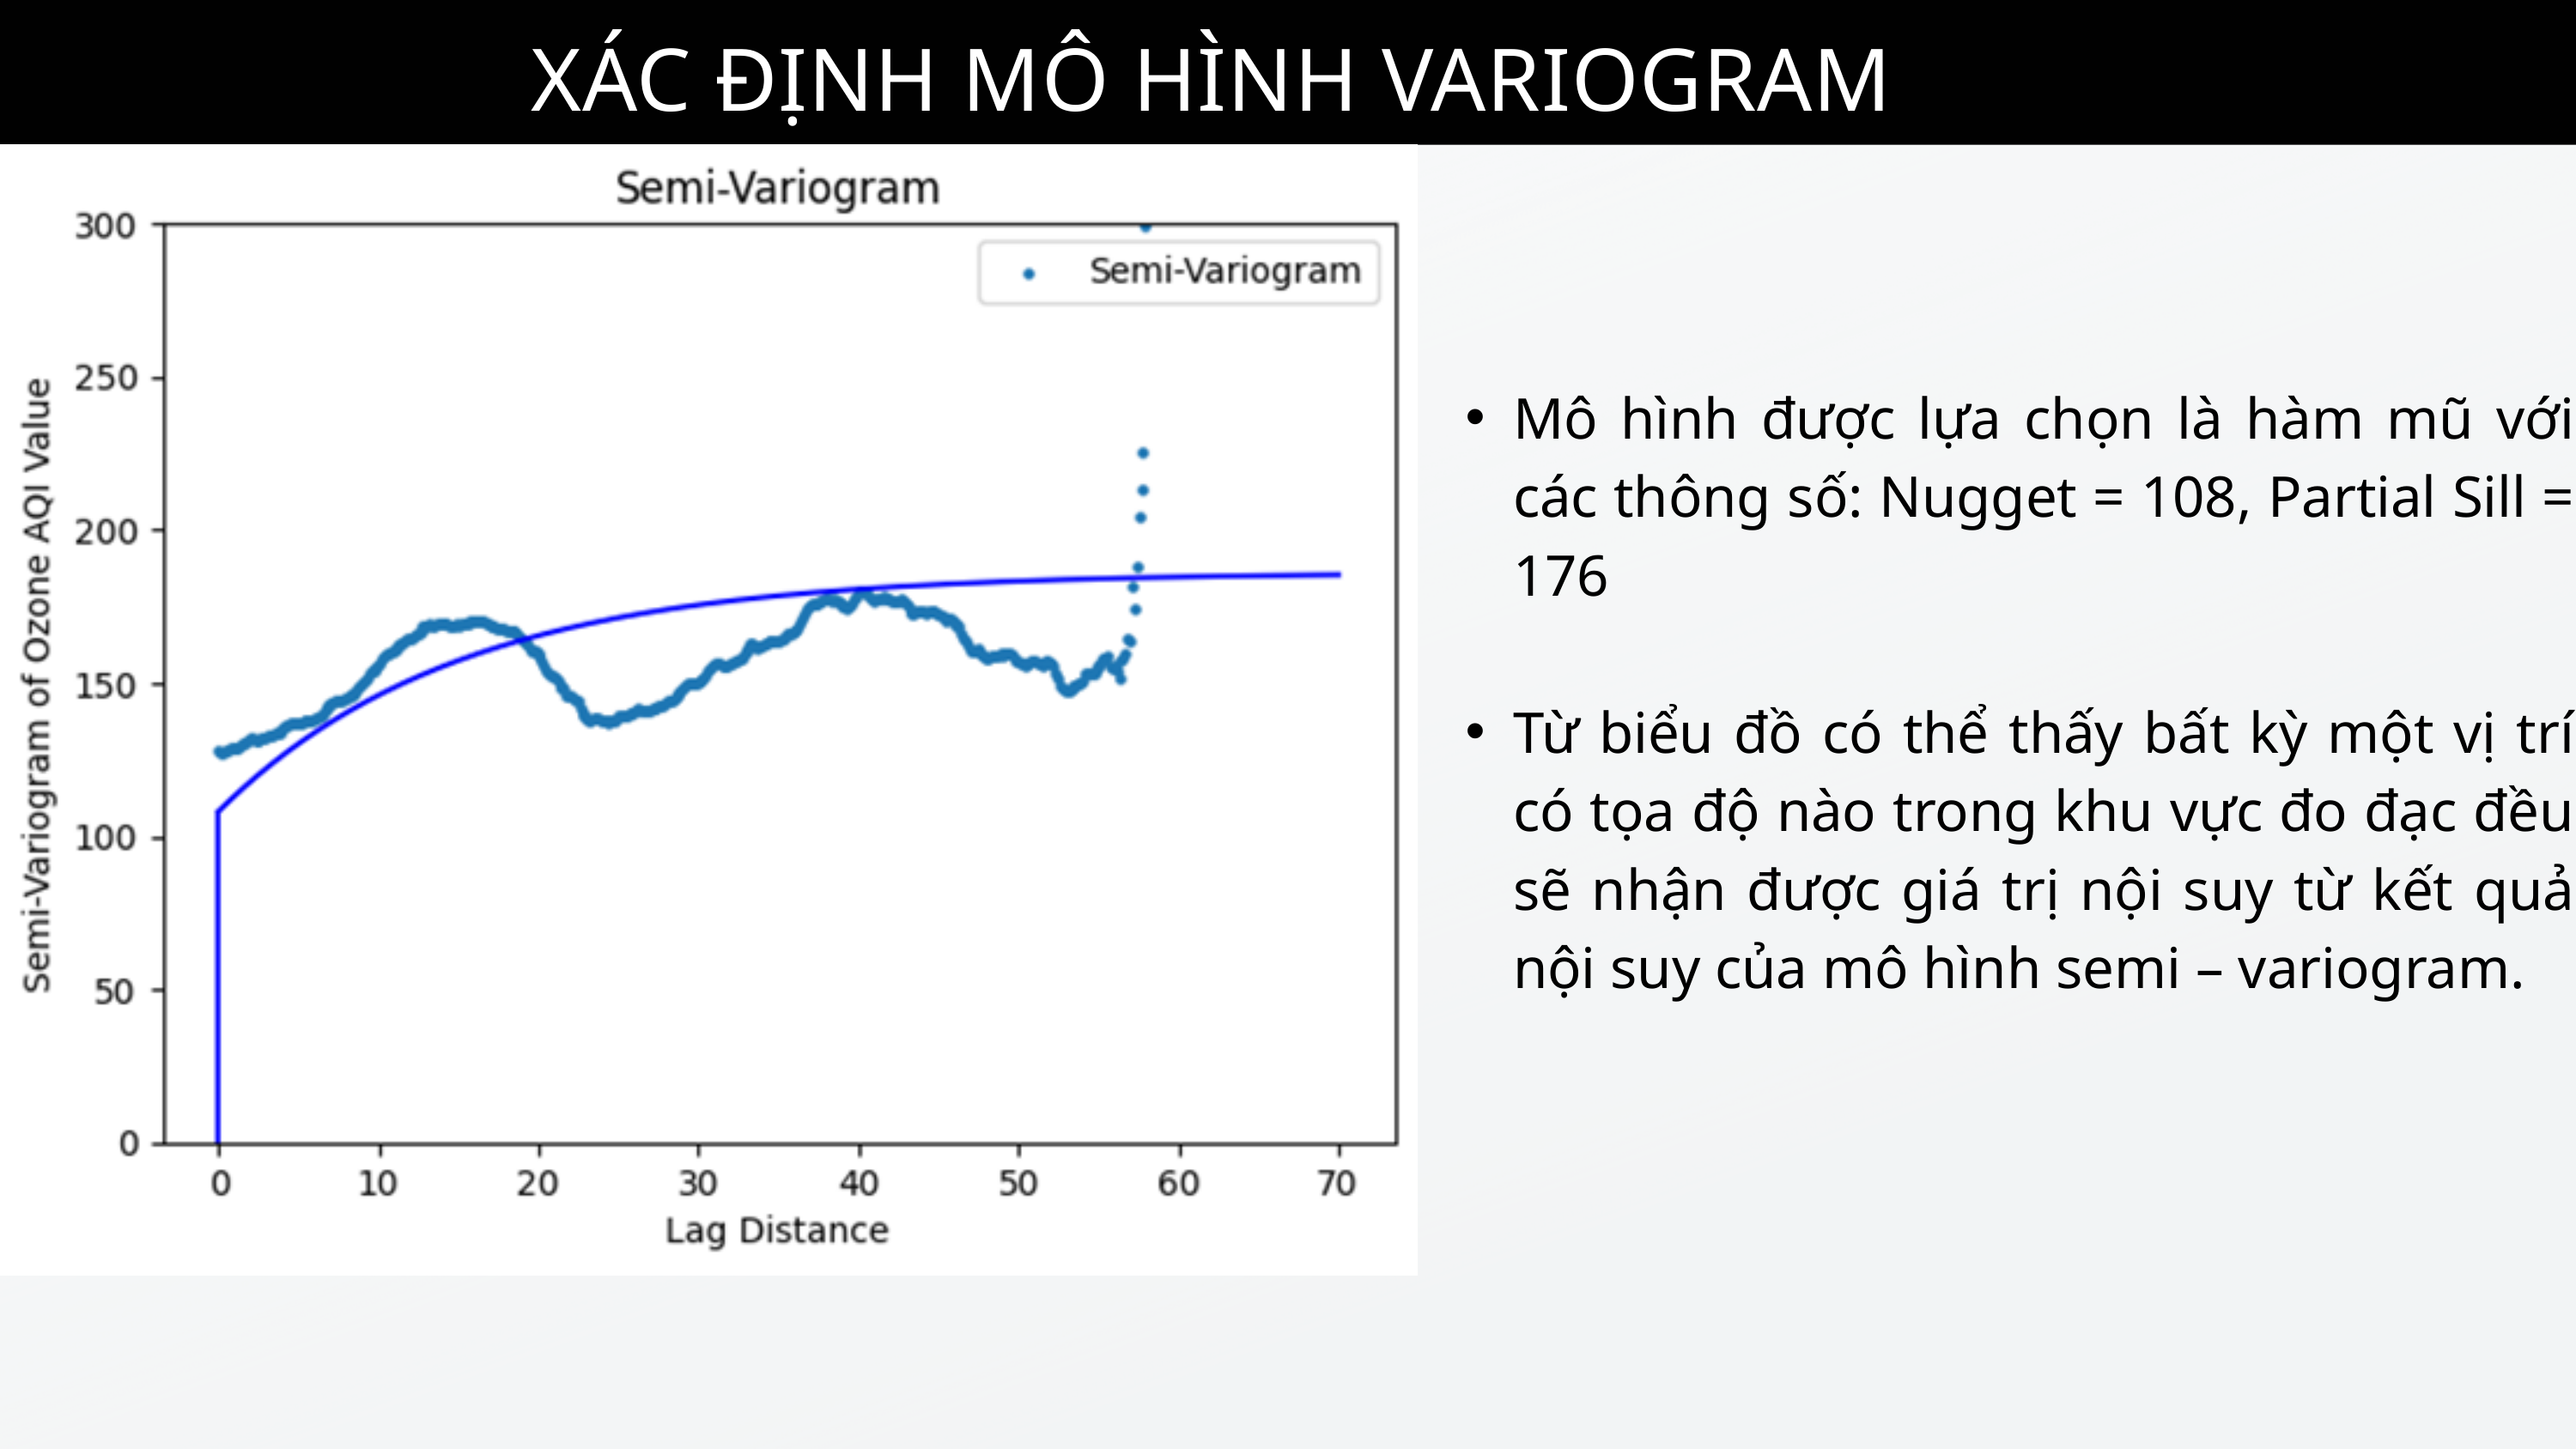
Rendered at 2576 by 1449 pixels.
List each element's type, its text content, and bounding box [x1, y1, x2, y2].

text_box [0, 0, 2576, 145]
text_box [0, 155, 1419, 1276]
text_box [0, 155, 2576, 1449]
text_box Mô hình được lựa chọn là hàm mũ với các thông số: Nugget = 108, Partial Sill = 176 Từ biểu đồ có thể thấy bất kỳ một vị trí có tọa độ nào trong khu vực đo đạc đều sẽ nhận được giá trị nội suy từ kết quả nội suy của mô hình semi – variogram. [1418, 372, 2574, 1079]
